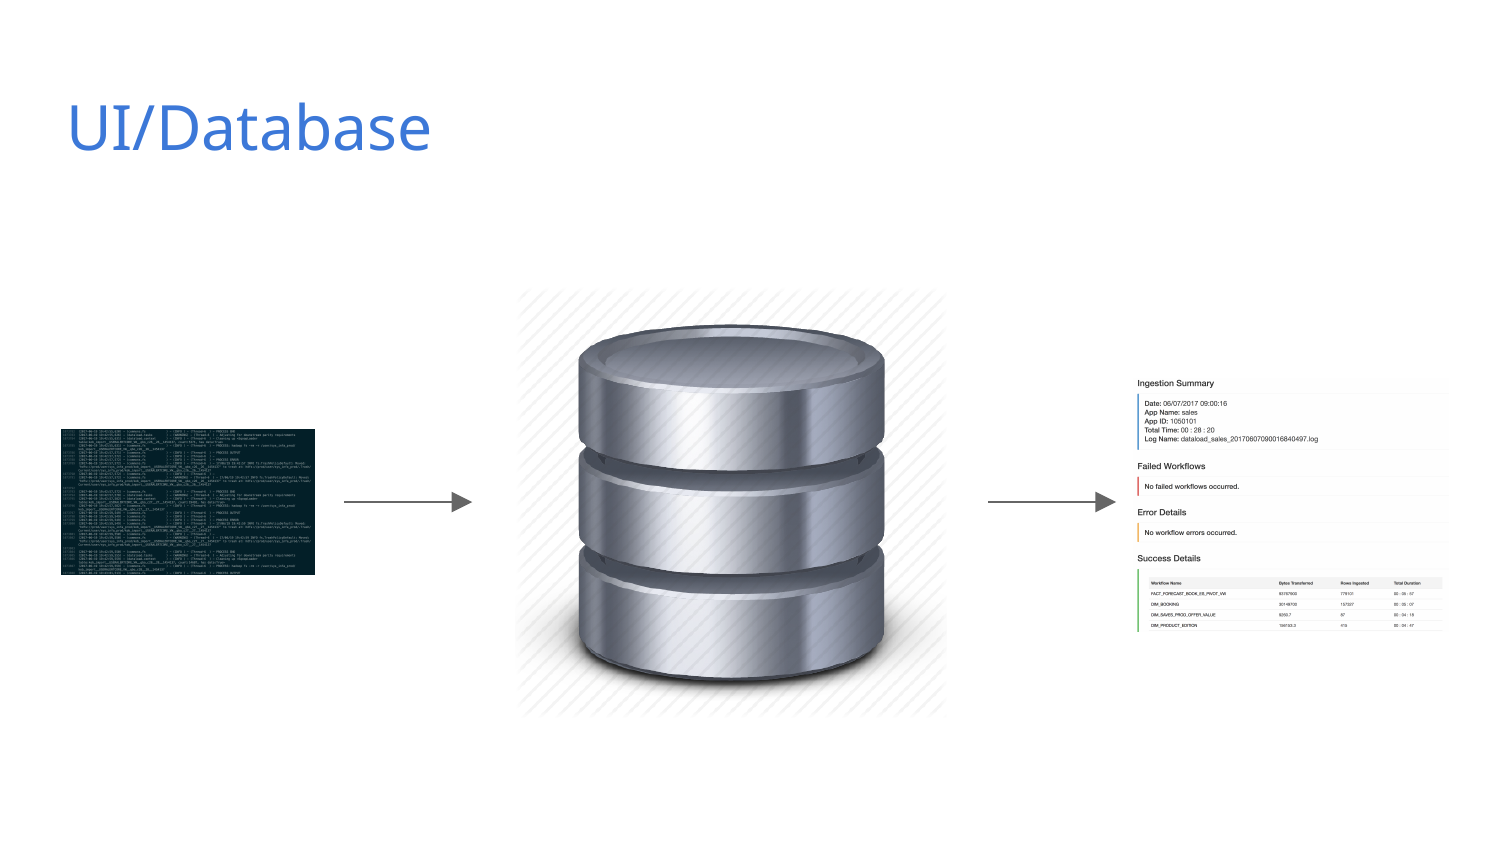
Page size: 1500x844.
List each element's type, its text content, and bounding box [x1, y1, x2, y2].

title UI/Database [51, 72, 1449, 167]
picture [1133, 377, 1450, 632]
picture [60, 429, 315, 575]
picture [515, 286, 947, 718]
